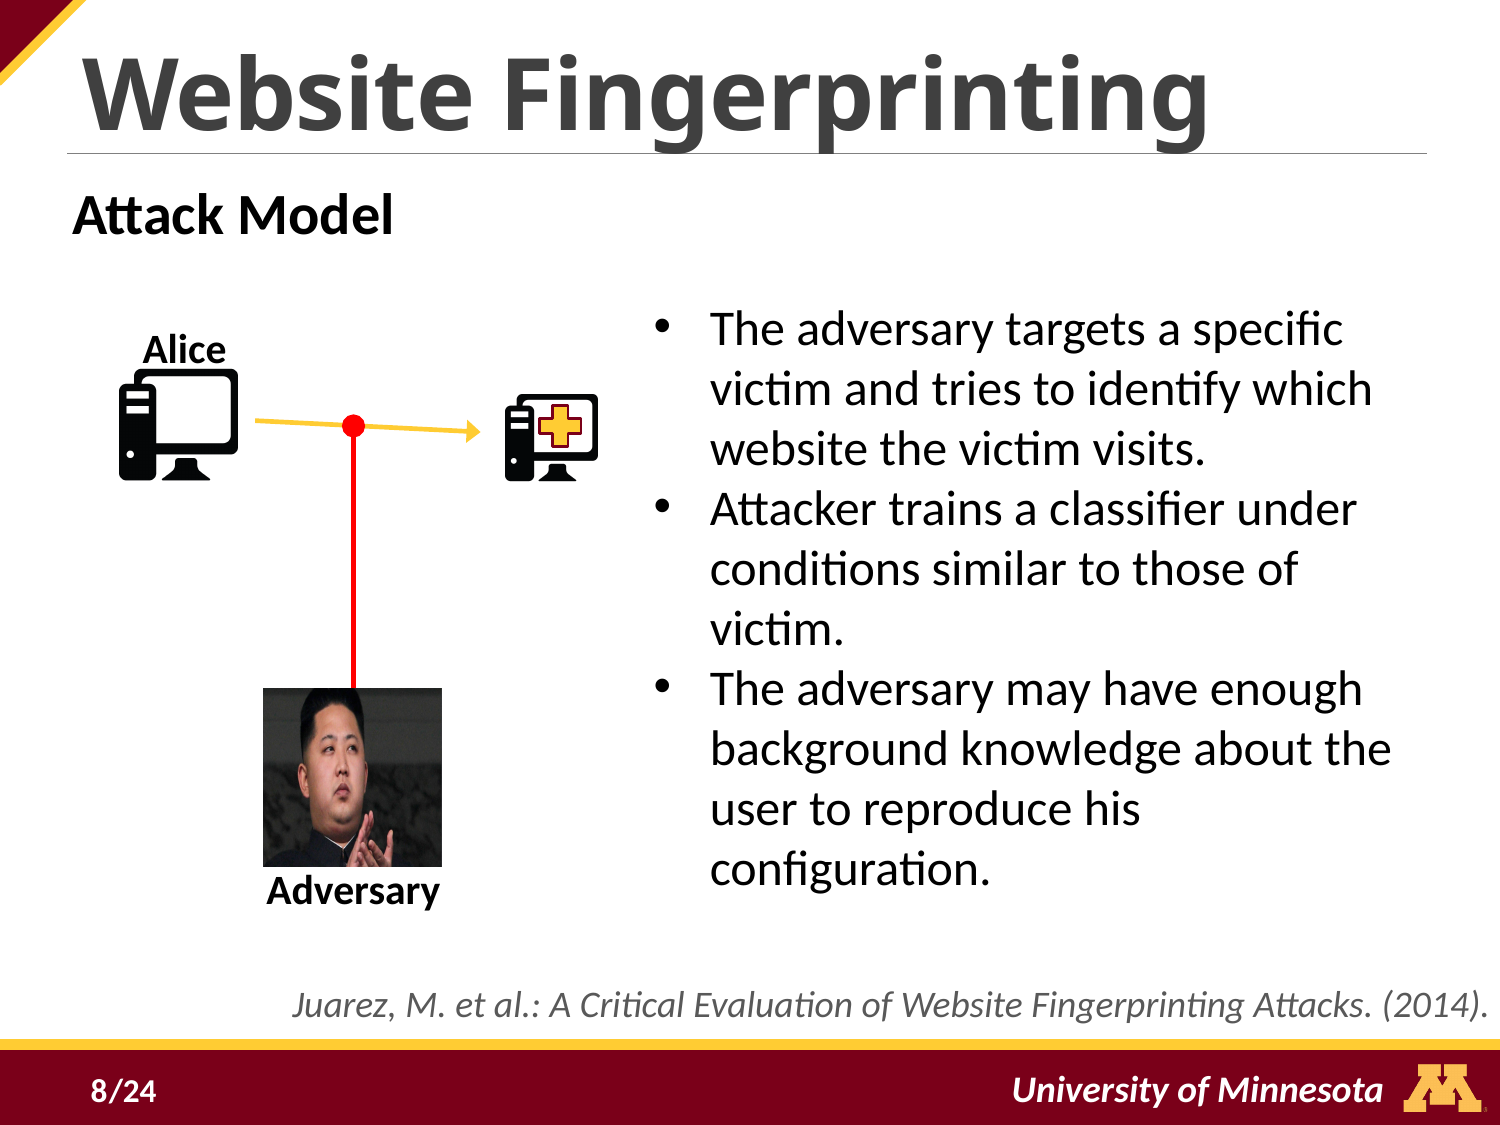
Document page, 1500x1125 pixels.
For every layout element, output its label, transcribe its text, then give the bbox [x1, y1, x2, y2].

slide_number 8 [0, 1059, 123, 1120]
text_box Alice [127, 314, 242, 363]
text_box Adversary [251, 855, 456, 921]
text_box Website Fingerprinting [67, 38, 1500, 159]
text_box Attack Model [57, 168, 1479, 254]
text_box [254, 420, 482, 433]
picture [504, 390, 598, 484]
picture [119, 364, 238, 484]
text_box The adversary targets a specific victim and tries to identify which website the victim visits. Attacker trains a classifier under conditions similar to those of victim. The adversary may have enough background knowledge about the user to reproduce his configuration. [638, 287, 1414, 903]
text_box Juarez, M. et al.: A Critical Evaluation of Website Fingerprinting Attacks. (2014). [277, 972, 1500, 1032]
picture [262, 688, 443, 867]
